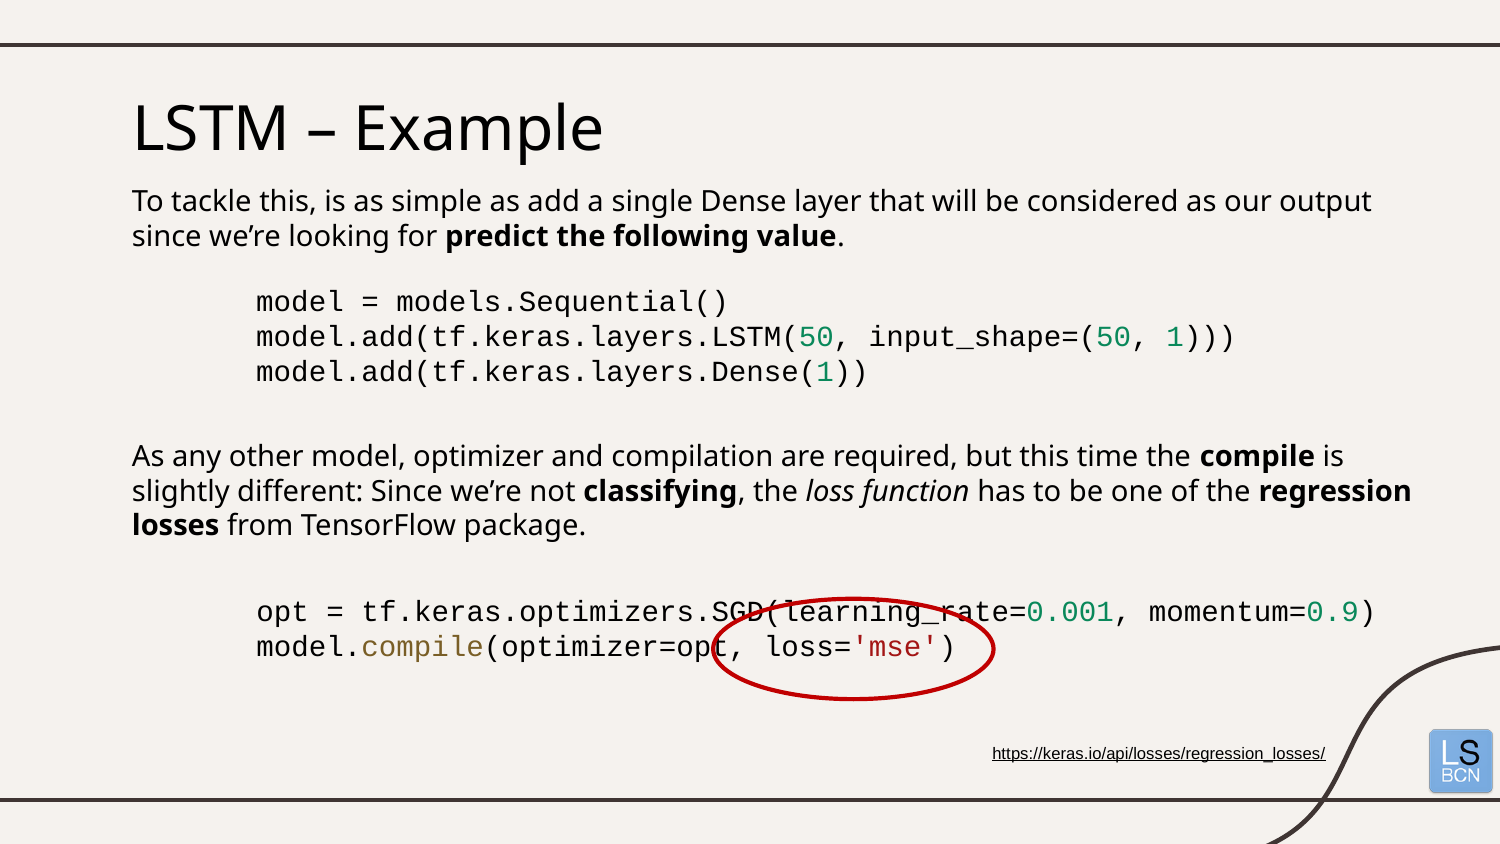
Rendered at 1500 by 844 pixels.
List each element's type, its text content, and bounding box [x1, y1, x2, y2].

text_box [711, 596, 996, 702]
text_box To tackle this, is as simple as add a single Dense layer that will be considered as our output since we’re looking for predict the following value. [116, 166, 1438, 278]
text_box As any other model, optimizer and compilation are required, but this time the compile is slightly different: Since we’re not classifying, the loss function has to be one of the regression losses from TensorFlow package. [116, 421, 1438, 533]
text_box https://keras.io/api/losses/regression_losses/ [977, 735, 1345, 771]
text_box opt = tf.keras.optimizers.SGD(learning_rate=0.001, momentum=0.9) model.compile(optimizer=opt, loss='mse') [241, 584, 1397, 670]
text_box model = models.Sequential() model.add(tf.keras.layers.LSTM(50, input_shape=(50, 1))) model.add(tf.keras.layers.Dense(1)) [241, 275, 1259, 395]
title LSTM – Example [116, 72, 1278, 166]
picture [1421, 721, 1500, 801]
